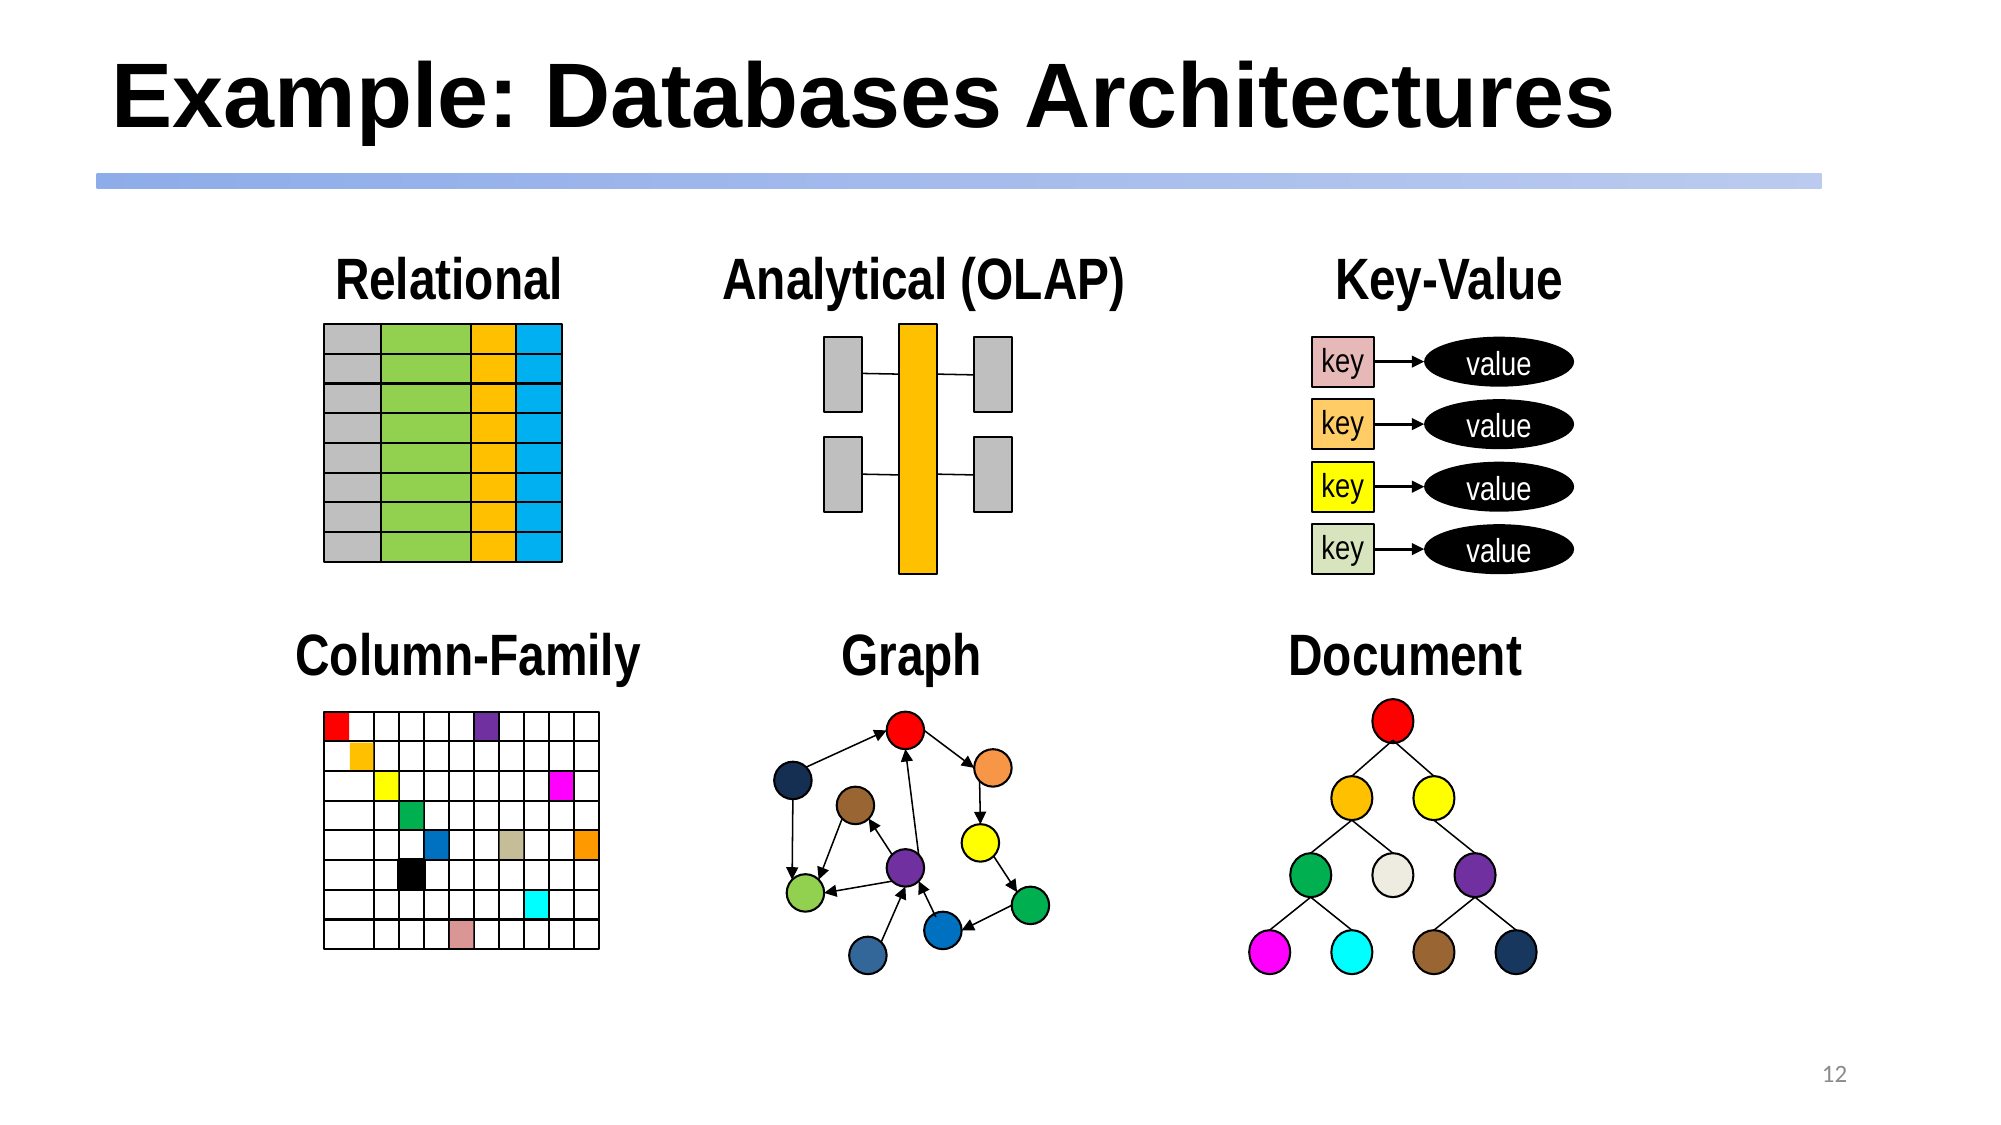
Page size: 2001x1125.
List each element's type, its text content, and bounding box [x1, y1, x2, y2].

text_box Document [1199, 611, 1612, 692]
text_box Graph [705, 611, 1118, 692]
title Example: Databases Architectures [96, 26, 1822, 169]
text_box Analytical (OLAP) [699, 236, 1150, 317]
text_box Key-Value [1299, 236, 1600, 317]
text_box Relational [311, 236, 587, 317]
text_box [324, 711, 600, 950]
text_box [1311, 336, 1575, 575]
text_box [1249, 699, 1537, 975]
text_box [324, 324, 562, 562]
slide_number 12 [1412, 1042, 1863, 1103]
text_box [774, 711, 1050, 975]
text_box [824, 324, 1012, 575]
text_box Column-Family [261, 611, 675, 692]
